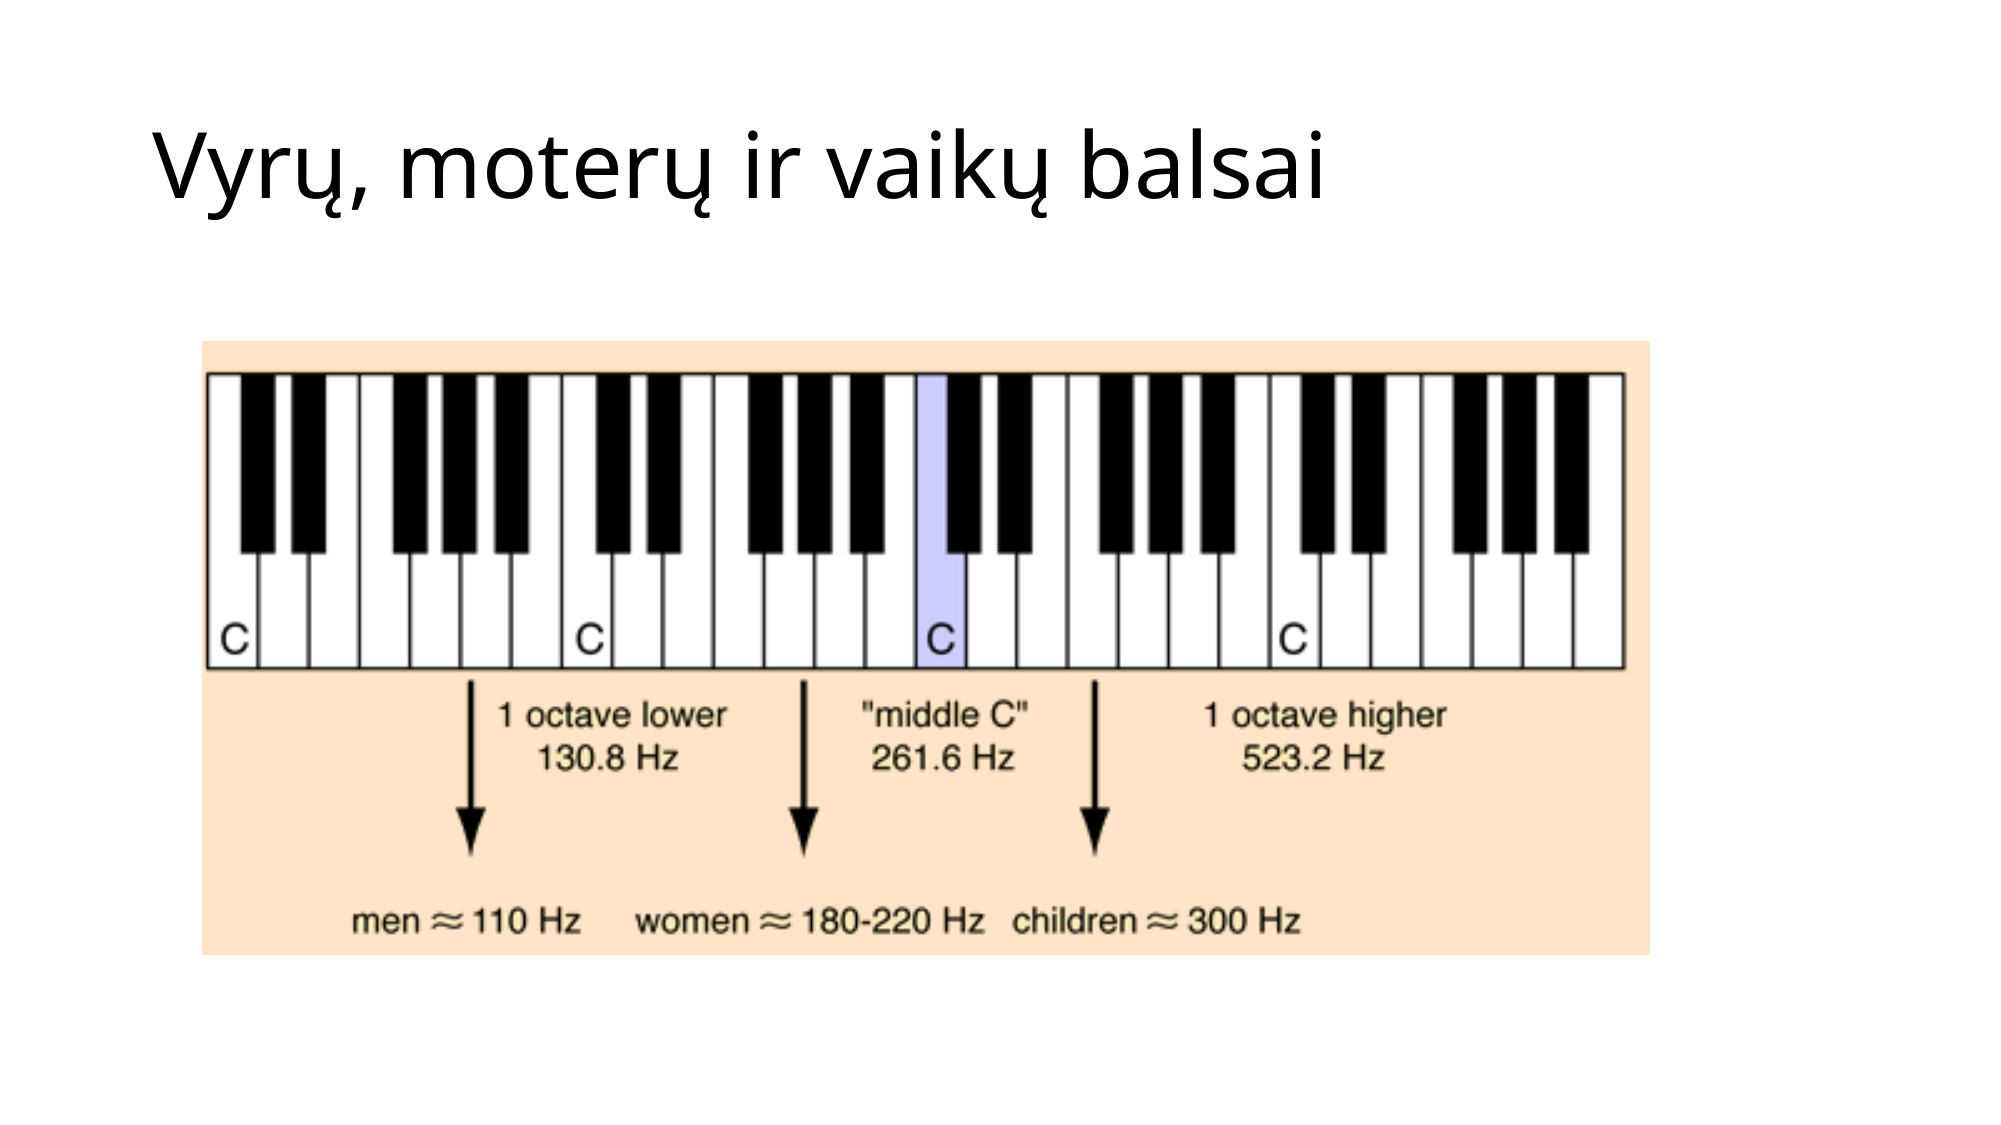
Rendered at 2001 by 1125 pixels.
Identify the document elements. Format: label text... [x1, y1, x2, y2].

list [202, 341, 1651, 955]
title Vyrų, moterų ir vaikų balsai [137, 59, 1863, 278]
